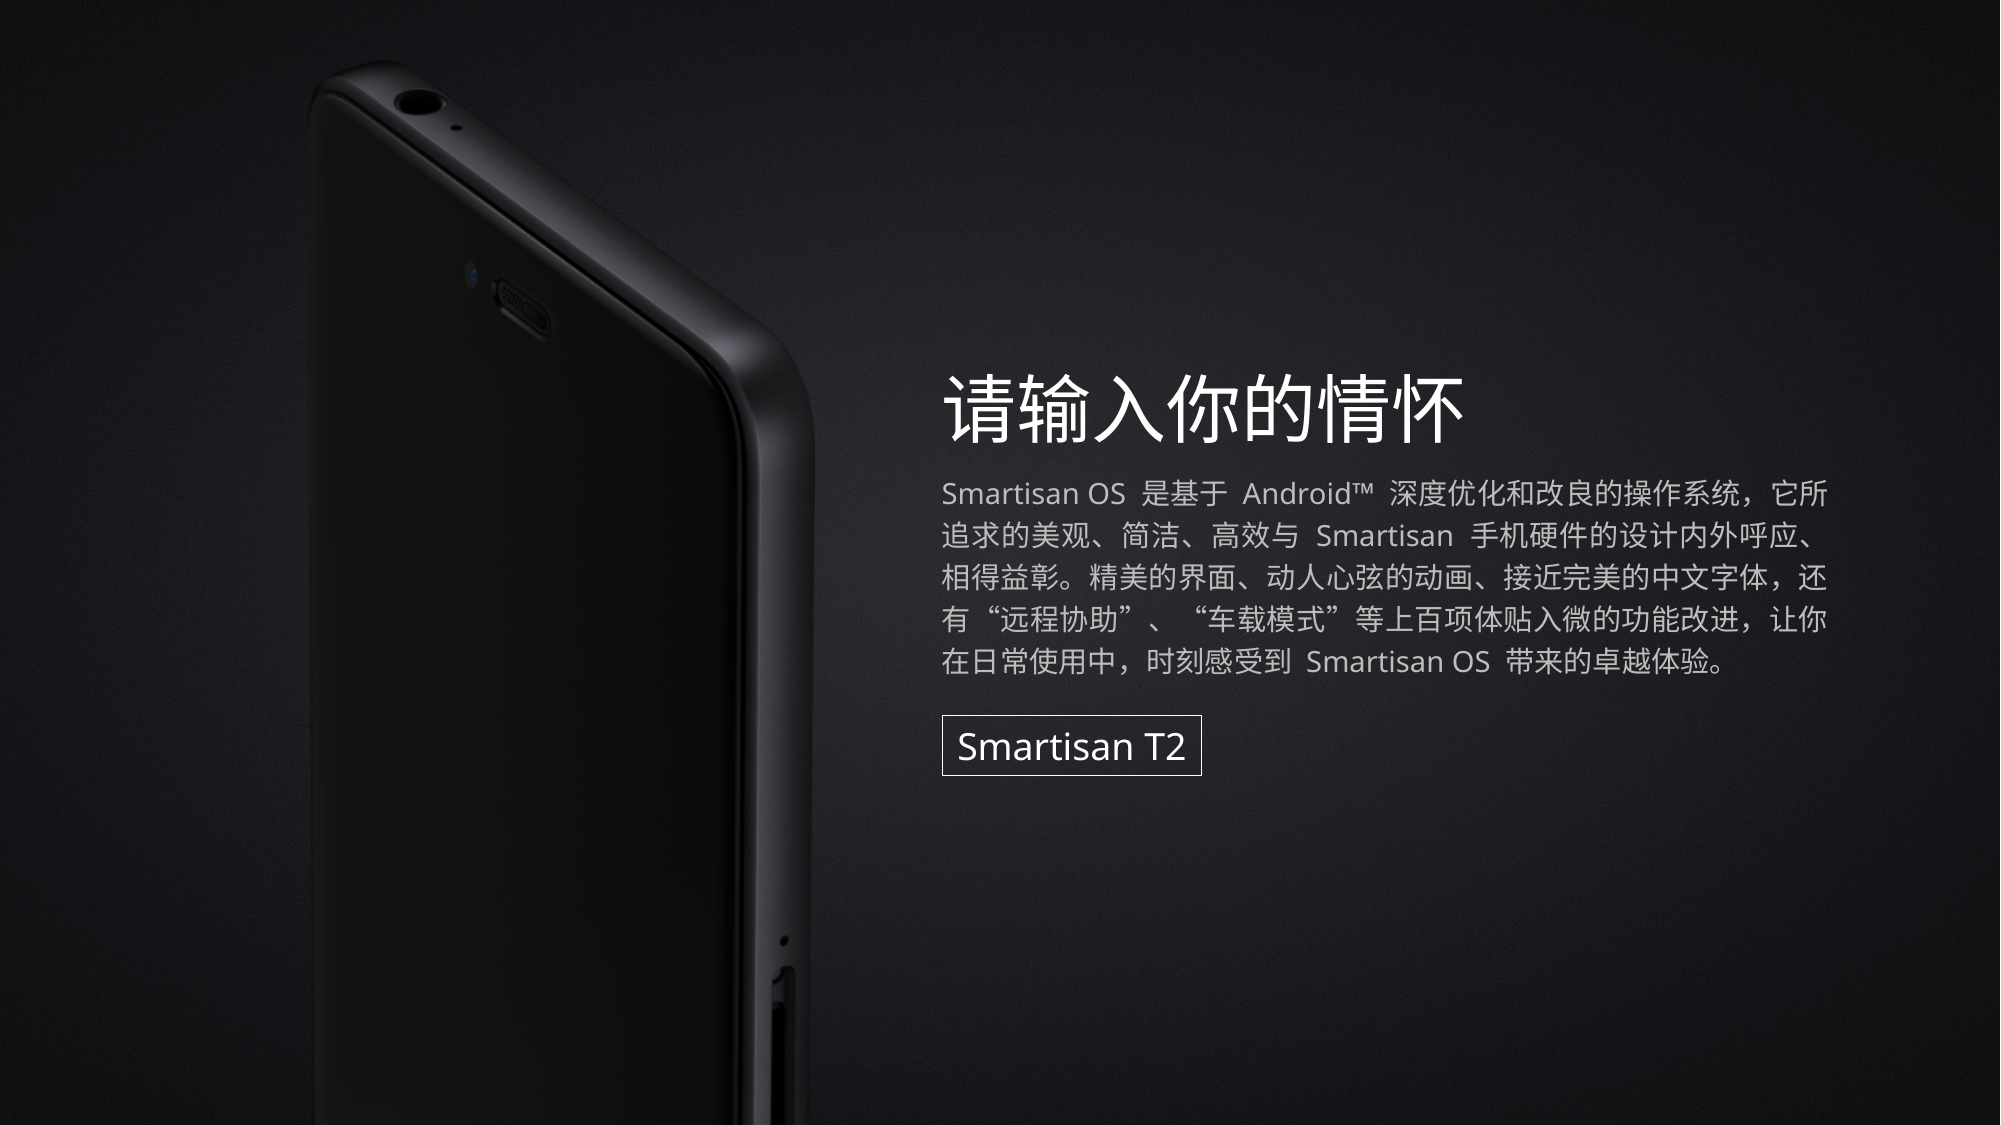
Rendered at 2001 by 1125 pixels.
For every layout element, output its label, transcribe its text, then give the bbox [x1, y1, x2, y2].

picture [0, 0, 2000, 1125]
text_box 请输入你的情怀 [926, 336, 1583, 460]
text_box Smartisan T2 [942, 715, 1202, 776]
text_box Smartisan OS 是基于 Android™ 深度优化和改良的操作系统，它所追求的美观、简洁、高效与 Smartisan 手机硬件的设计内外呼应、相得益彰。精美的界面、动人心弦的动画、接近完美的中文字体，还有“远程协助”、“车载模式”等上百项体贴入微的功能改进，让你在日常使用中，时刻感受到 Smartisan OS 带来的卓越体验。 [926, 460, 1844, 686]
